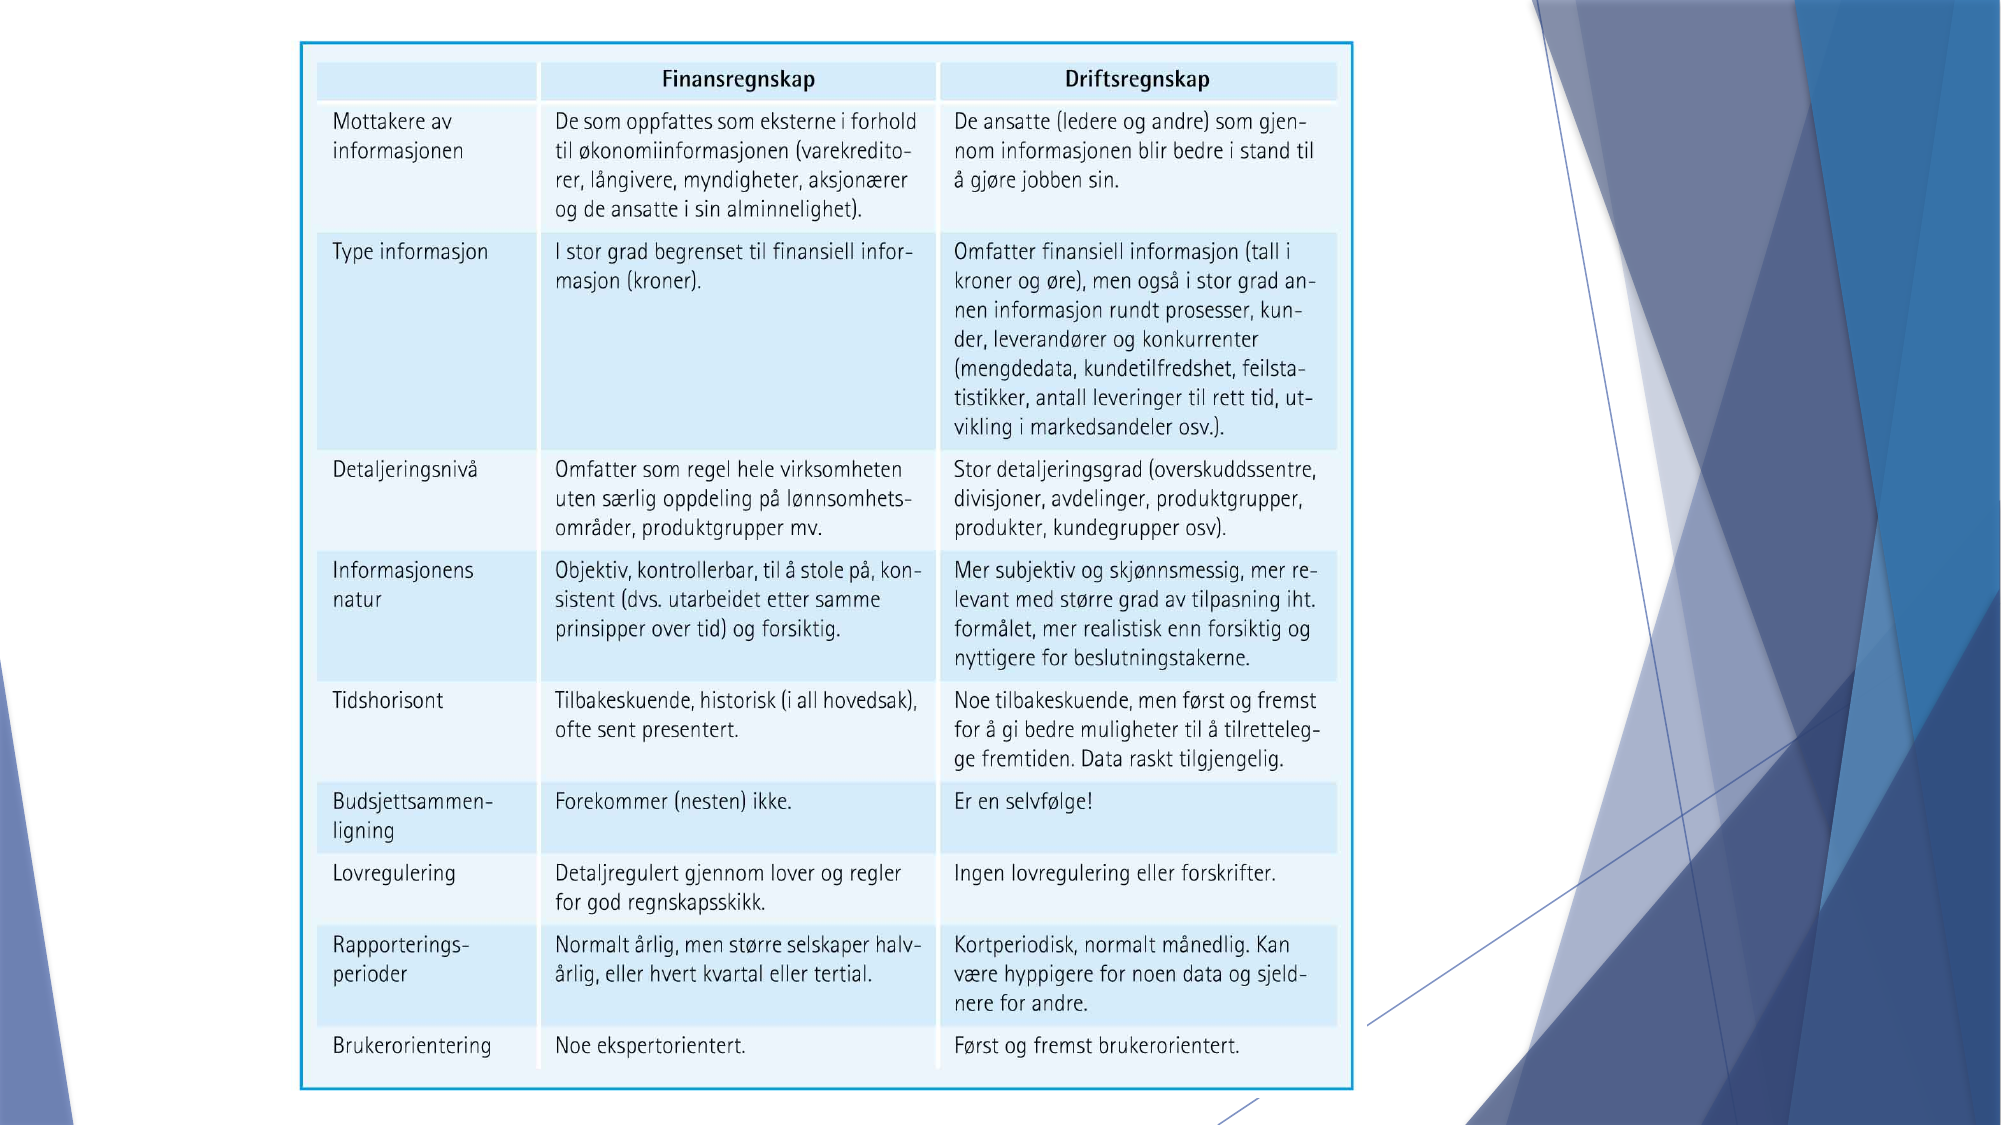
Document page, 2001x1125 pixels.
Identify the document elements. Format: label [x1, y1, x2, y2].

picture [290, 30, 1367, 1112]
